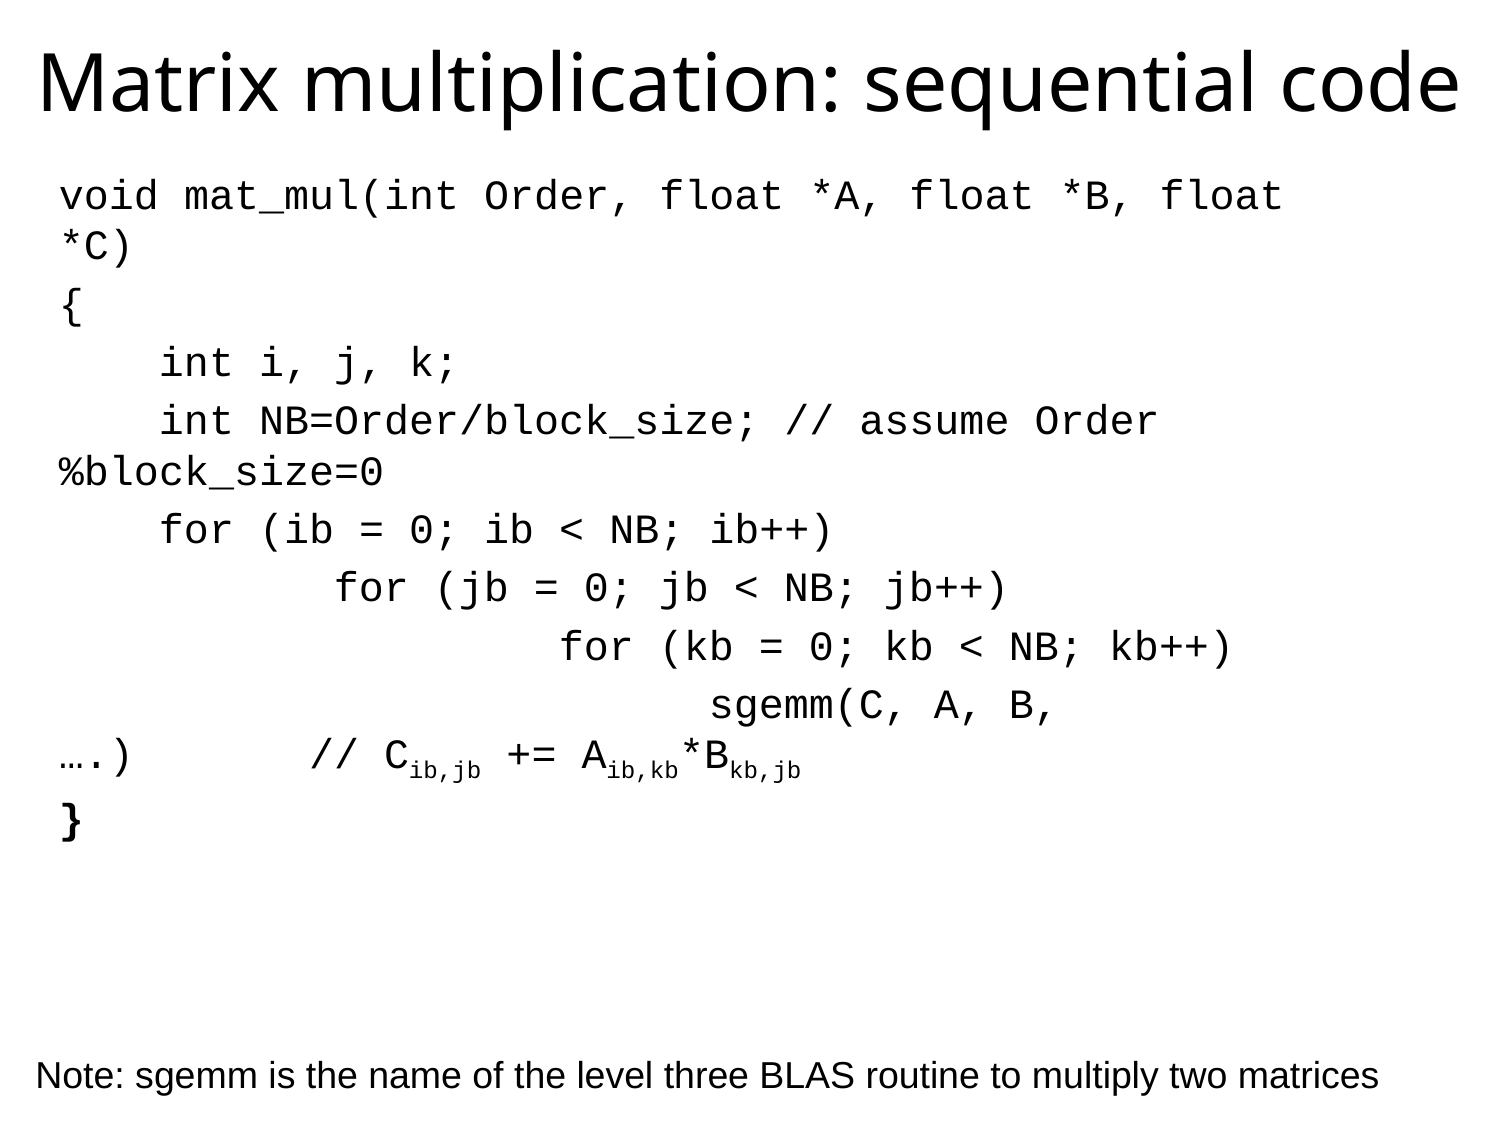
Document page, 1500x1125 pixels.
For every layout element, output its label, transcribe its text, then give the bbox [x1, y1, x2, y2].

title Matrix multiplication: sequential code [17, 0, 1483, 173]
text_box Note: sgemm is the name of the level three BLAS routine to multiply two matrices [20, 1043, 1475, 1104]
list void mat_mul(int Order, float *A, float *B, float *C) { int i, j, k; int NB=Order/block_size; // assume Order%block_size=0 for (ib = 0; ib < NB; ib++) for (jb = 0; jb < NB; jb++) for (kb = 0; kb < NB; kb++) sgemm(C, A, B, ….) // Cib,jb += Aib,kb*Bkb,jb } [43, 160, 1356, 1043]
